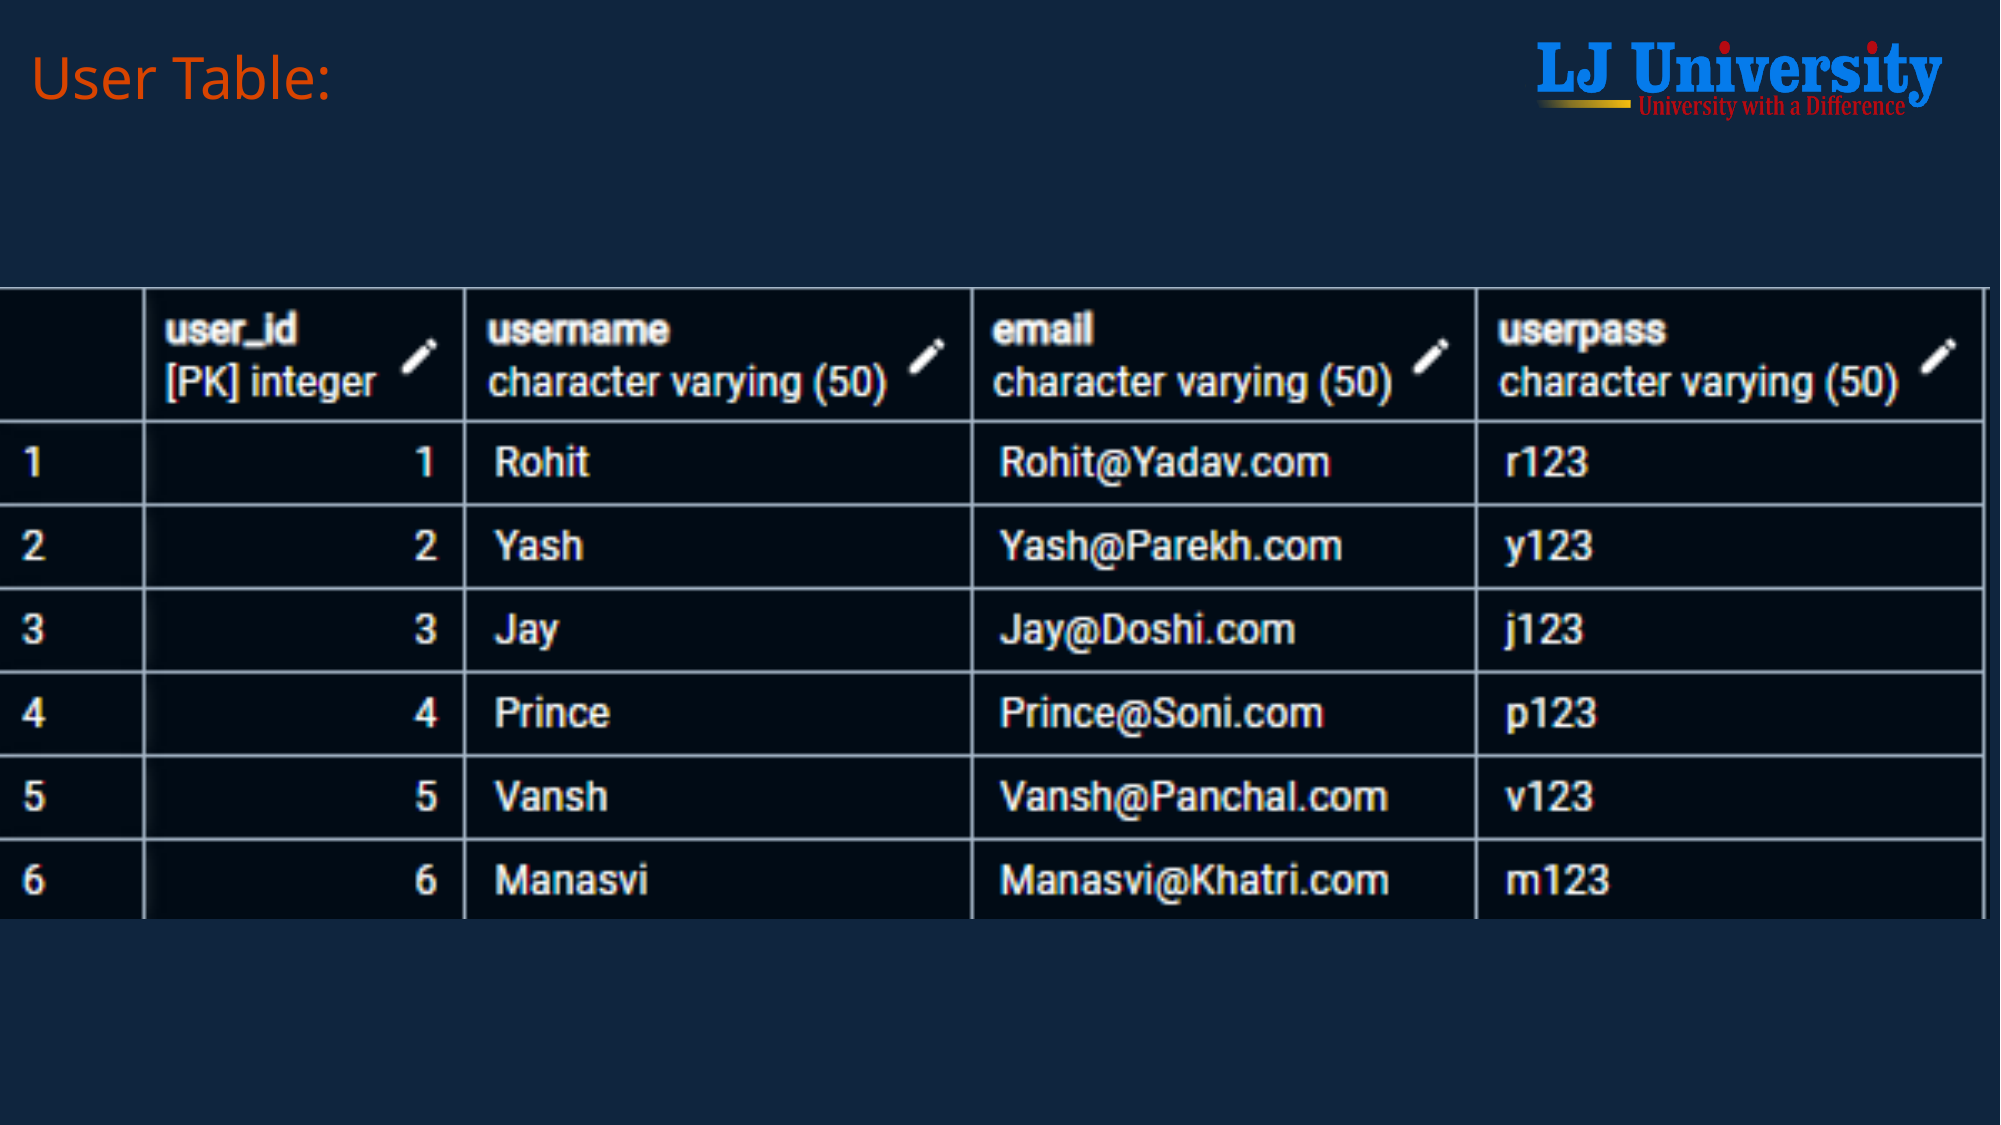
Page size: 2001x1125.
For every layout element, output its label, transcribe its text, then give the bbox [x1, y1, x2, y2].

picture [1525, 0, 1943, 147]
picture [0, 286, 1990, 919]
text_box User Table: [15, 33, 347, 119]
